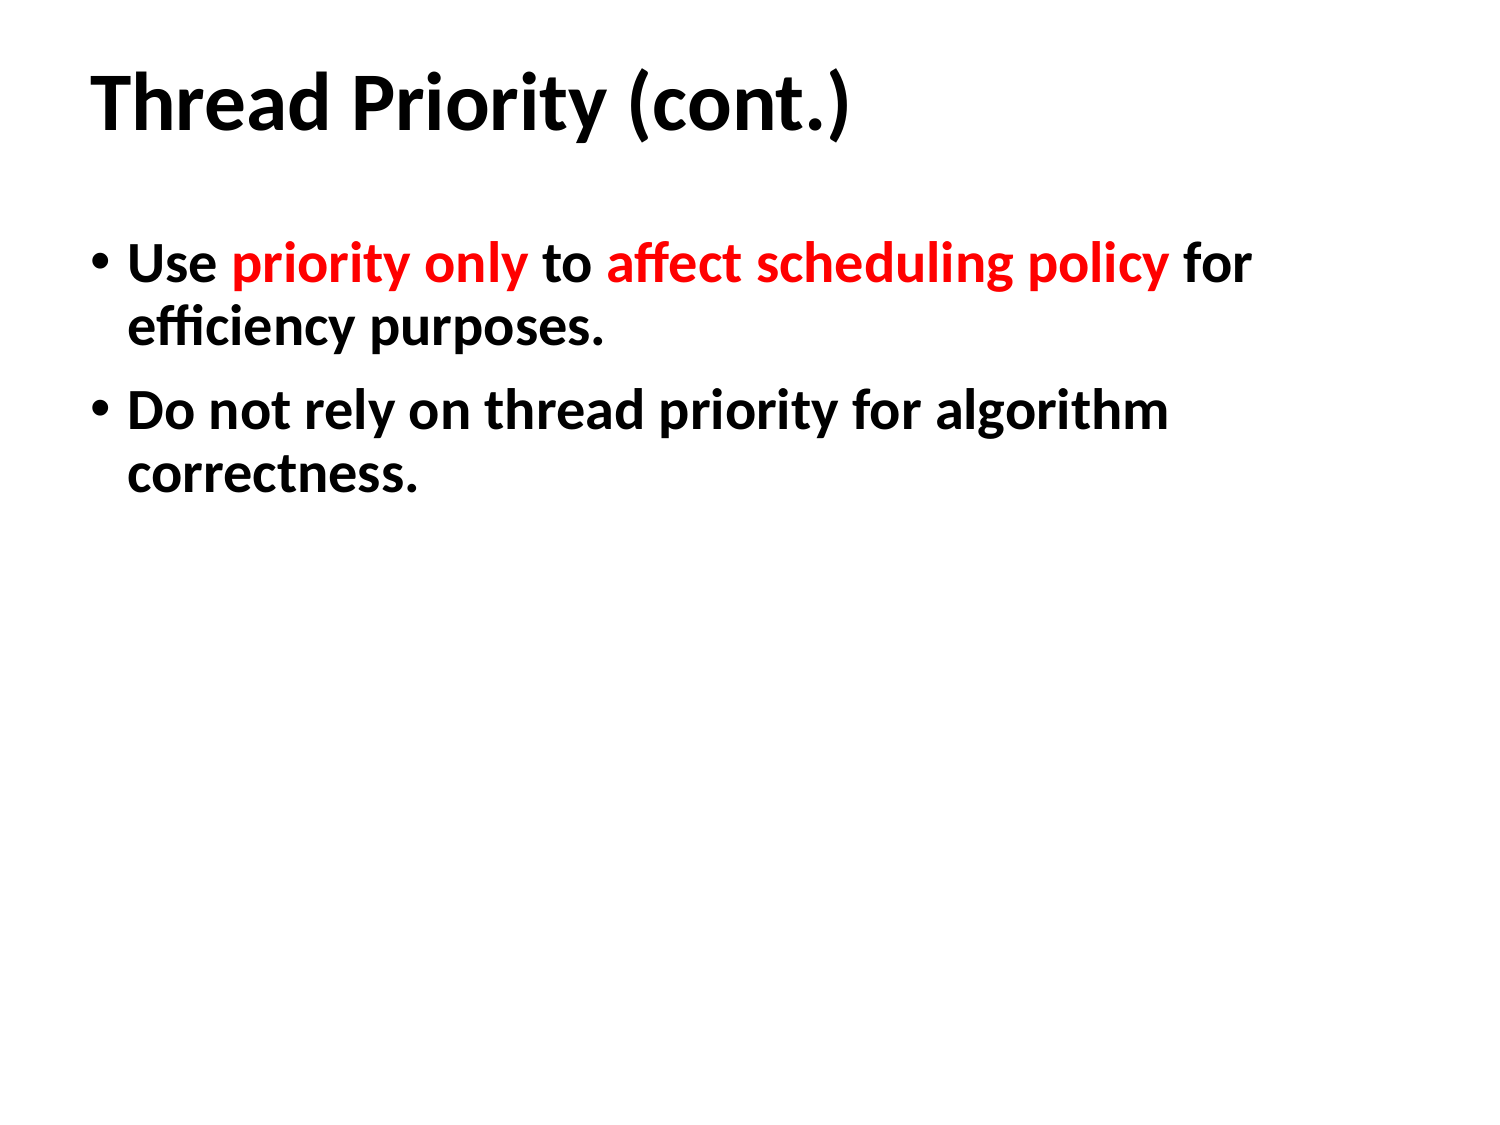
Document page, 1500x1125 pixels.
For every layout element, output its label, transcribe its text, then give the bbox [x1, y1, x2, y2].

list Use priority only to affect scheduling policy for efficiency purposes. Do not rely on thread priority for algorithm correctness. [75, 224, 1425, 1005]
title Thread Priority (cont.) [75, 45, 1425, 163]
